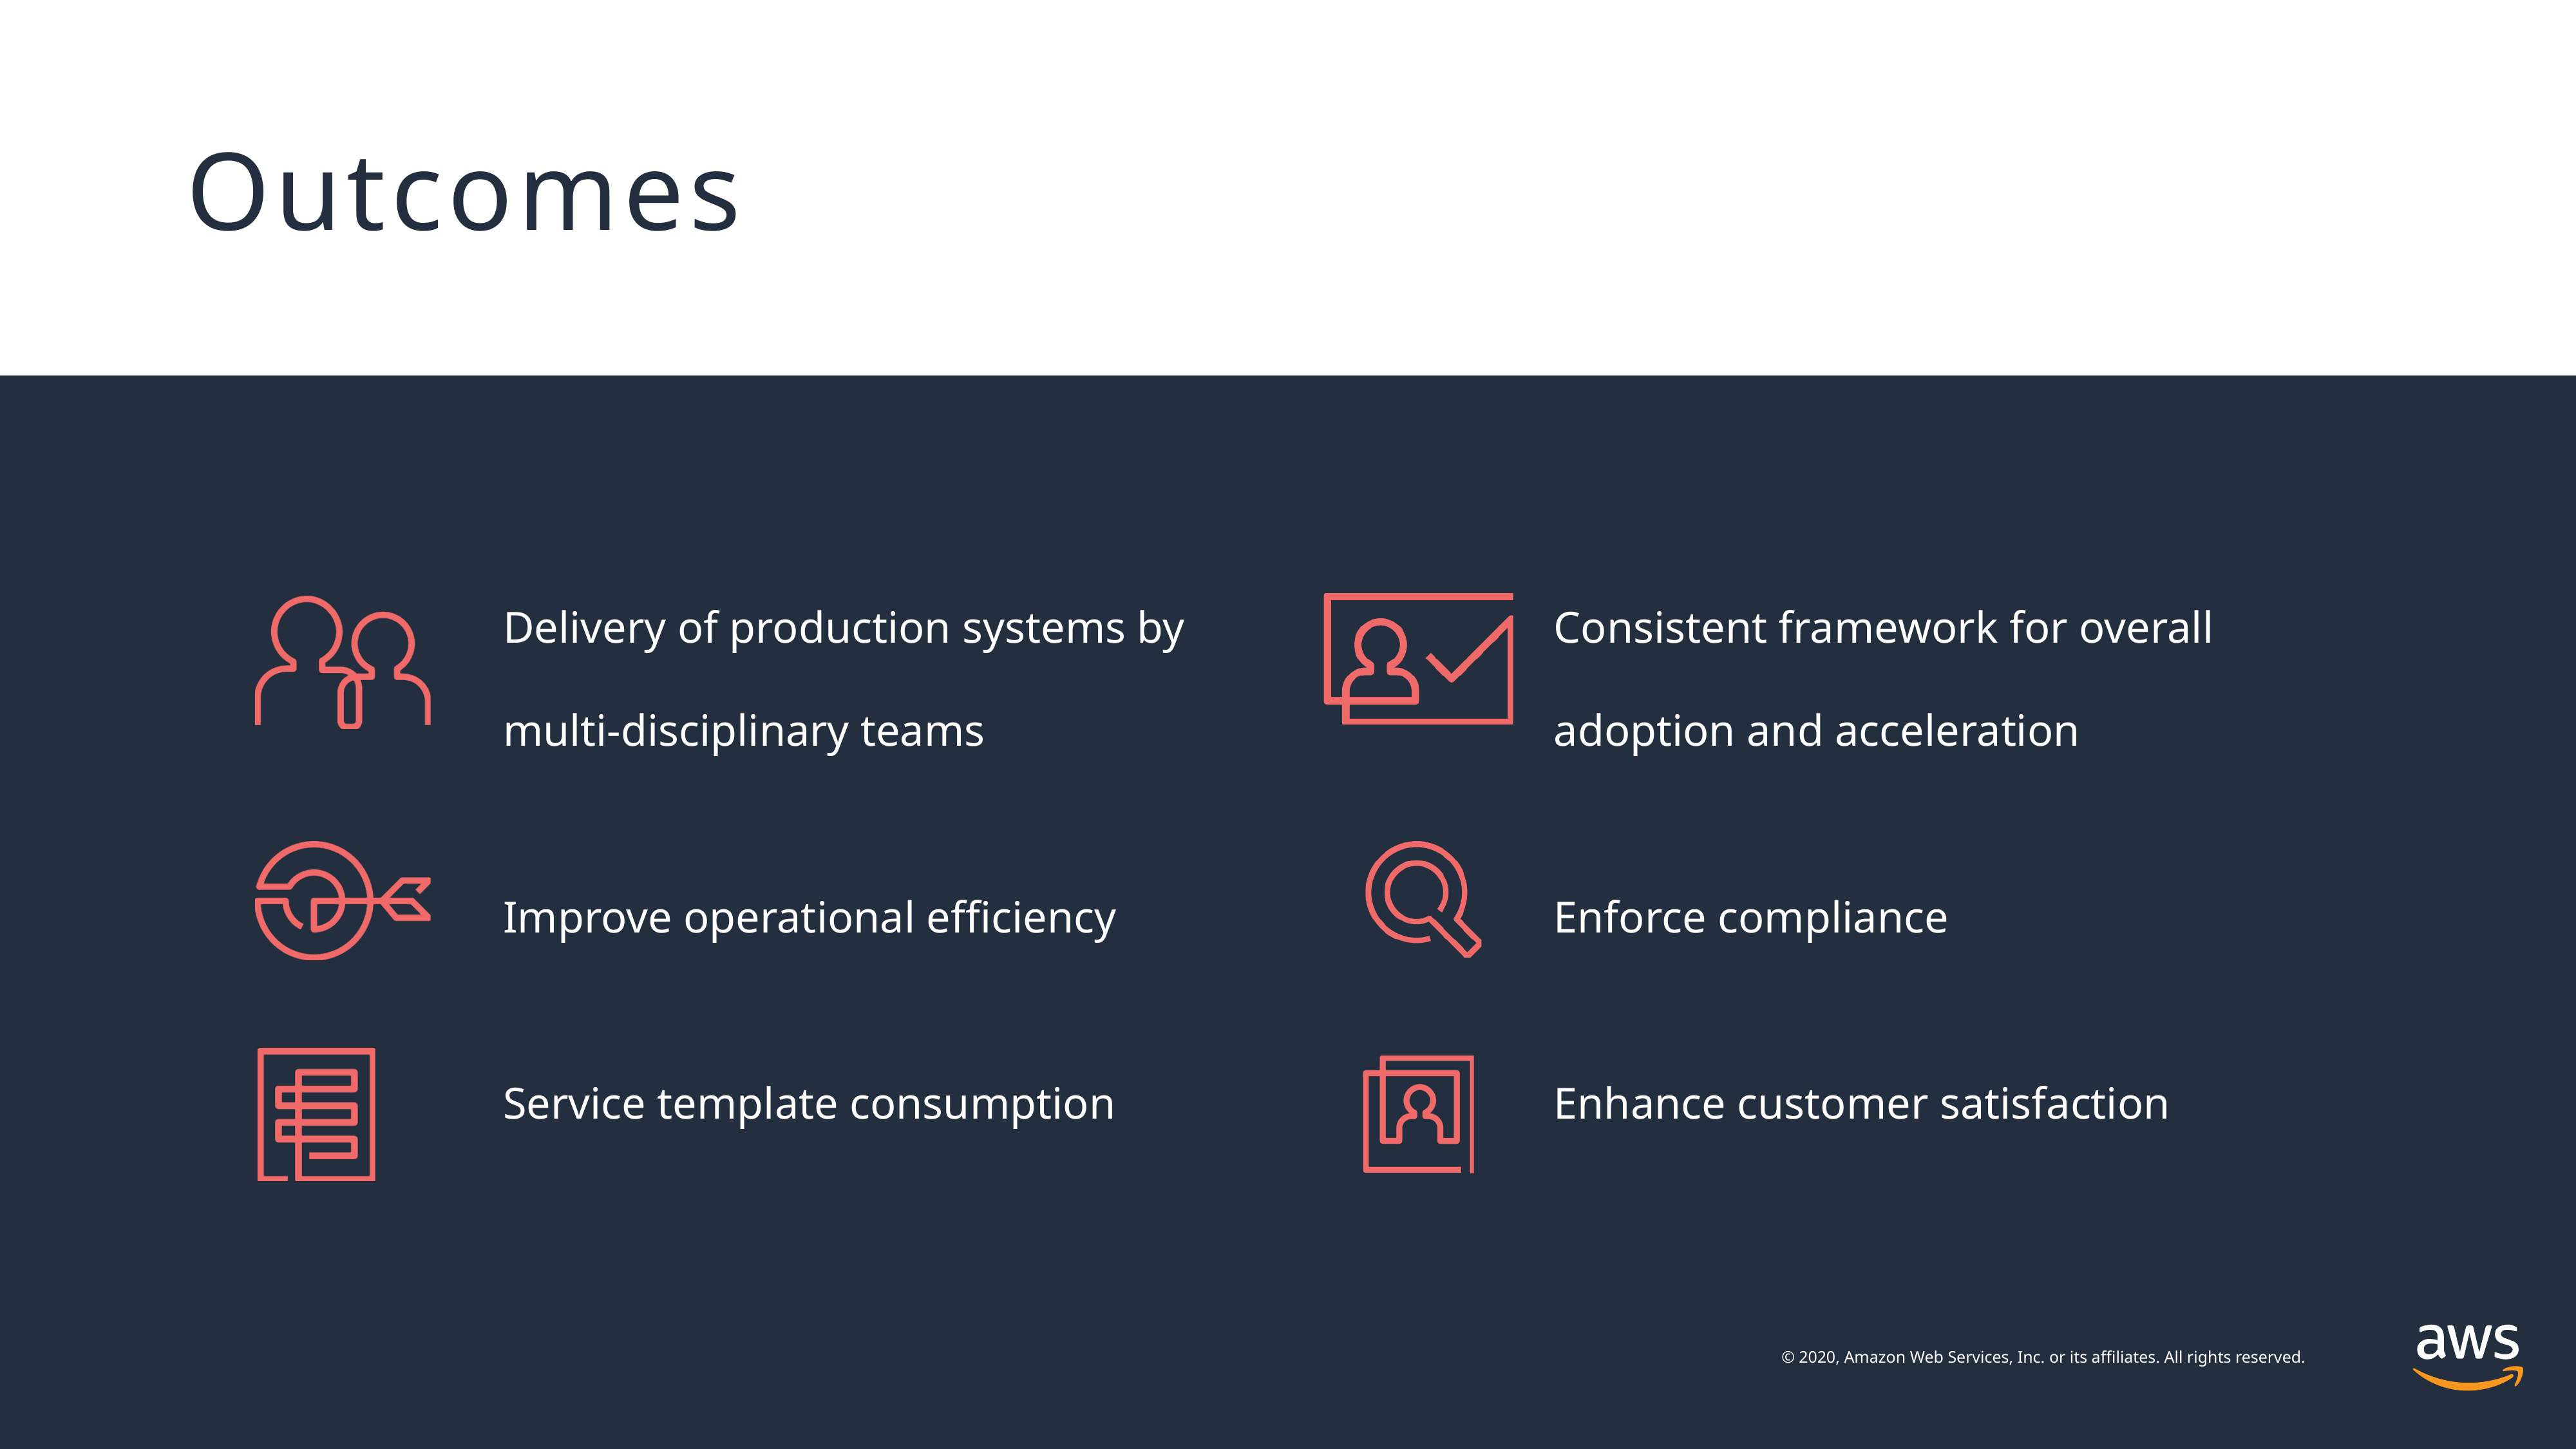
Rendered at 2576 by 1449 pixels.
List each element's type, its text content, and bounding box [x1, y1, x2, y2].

text_box Delivery of production systems by multi-disciplinary teams Improve operational efficiency Service template consumption [491, 542, 1211, 1007]
picture [257, 1047, 375, 1182]
footer © 2020, Amazon Web Services, Inc. or its affiliates. All rights reserved. [1045, 1347, 2307, 1367]
picture [1363, 1055, 1474, 1173]
picture [254, 841, 431, 960]
picture [254, 595, 431, 729]
title Outcomes [185, 46, 2391, 328]
picture [1365, 841, 1482, 958]
picture [1323, 592, 1513, 725]
text_box Consistent framework for overall adoption and acceleration Enforce compliance Enhance customer satisfaction [1542, 542, 2355, 1043]
